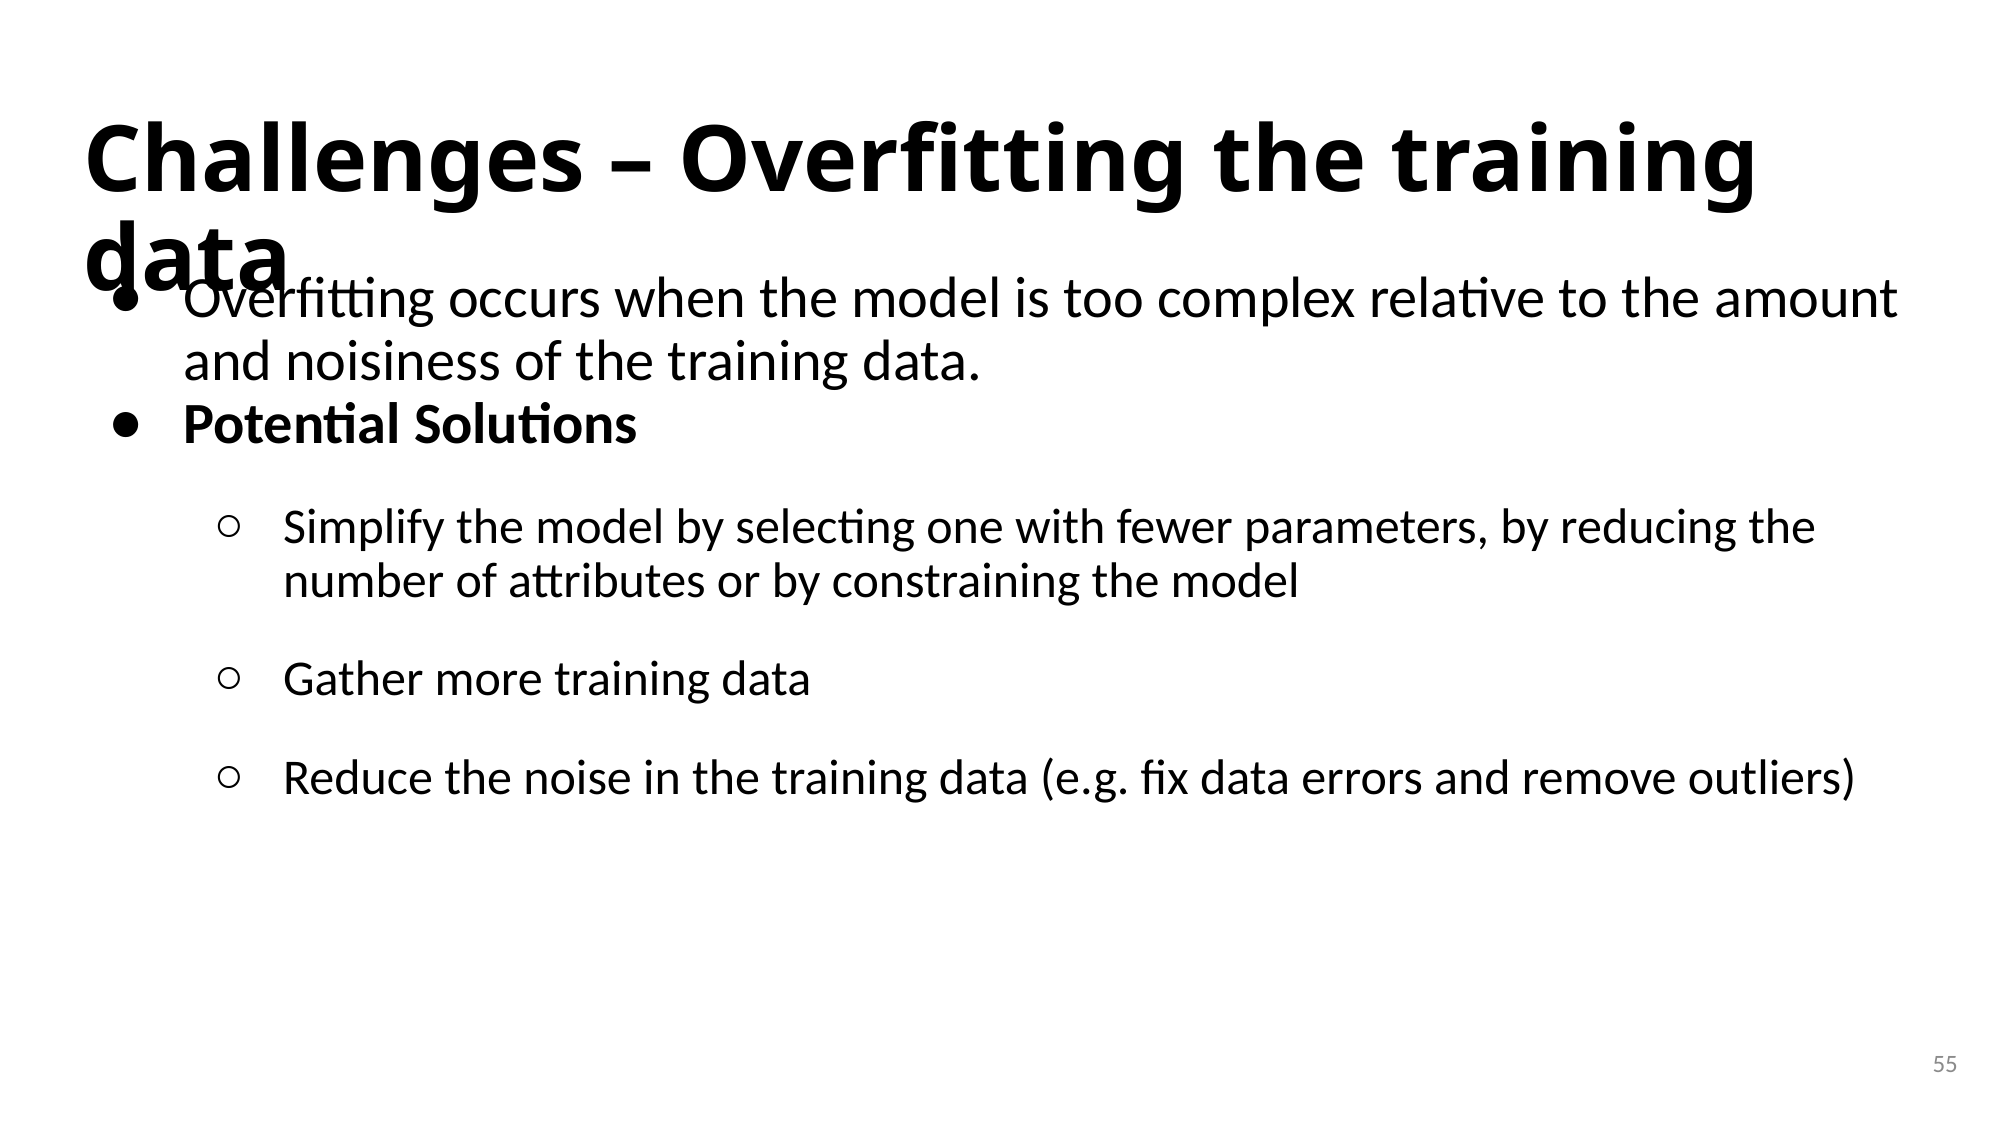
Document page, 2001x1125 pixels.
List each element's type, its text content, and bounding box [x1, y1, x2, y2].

slide_number 55 [1853, 1019, 1974, 1106]
title Challenges – Overfitting the training data [68, 97, 1932, 223]
list Overfitting occurs when the model is too complex relative to the amount and noisiness of the training data. Potential Solutions Simplify the model by selecting one with fewer parameters, by reducing the number of attributes or by constraining the model Gather more training data Reduce the noise in the training data (e.g. fix data errors and remove outliers) [68, 252, 1932, 1000]
